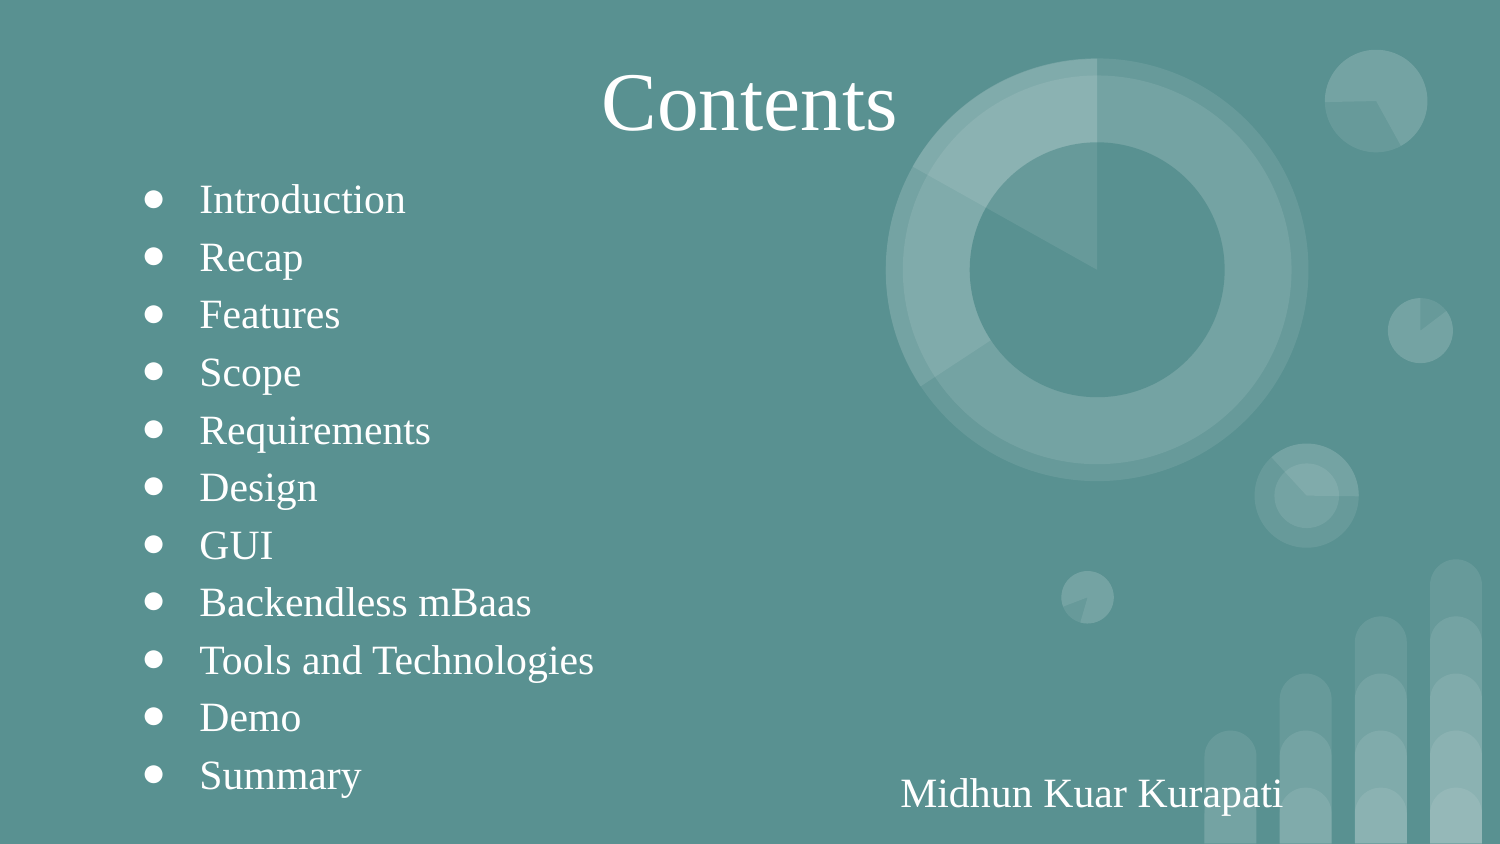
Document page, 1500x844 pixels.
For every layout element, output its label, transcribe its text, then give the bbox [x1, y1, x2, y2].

text_box Introduction Recap Features Scope Requirements Design GUI Backendless mBaas Tools and Technologies Demo Summary [109, 149, 1391, 744]
text_box Midhun Kuar Kurapati [834, 743, 1350, 814]
text_box Contents [326, 32, 1174, 149]
